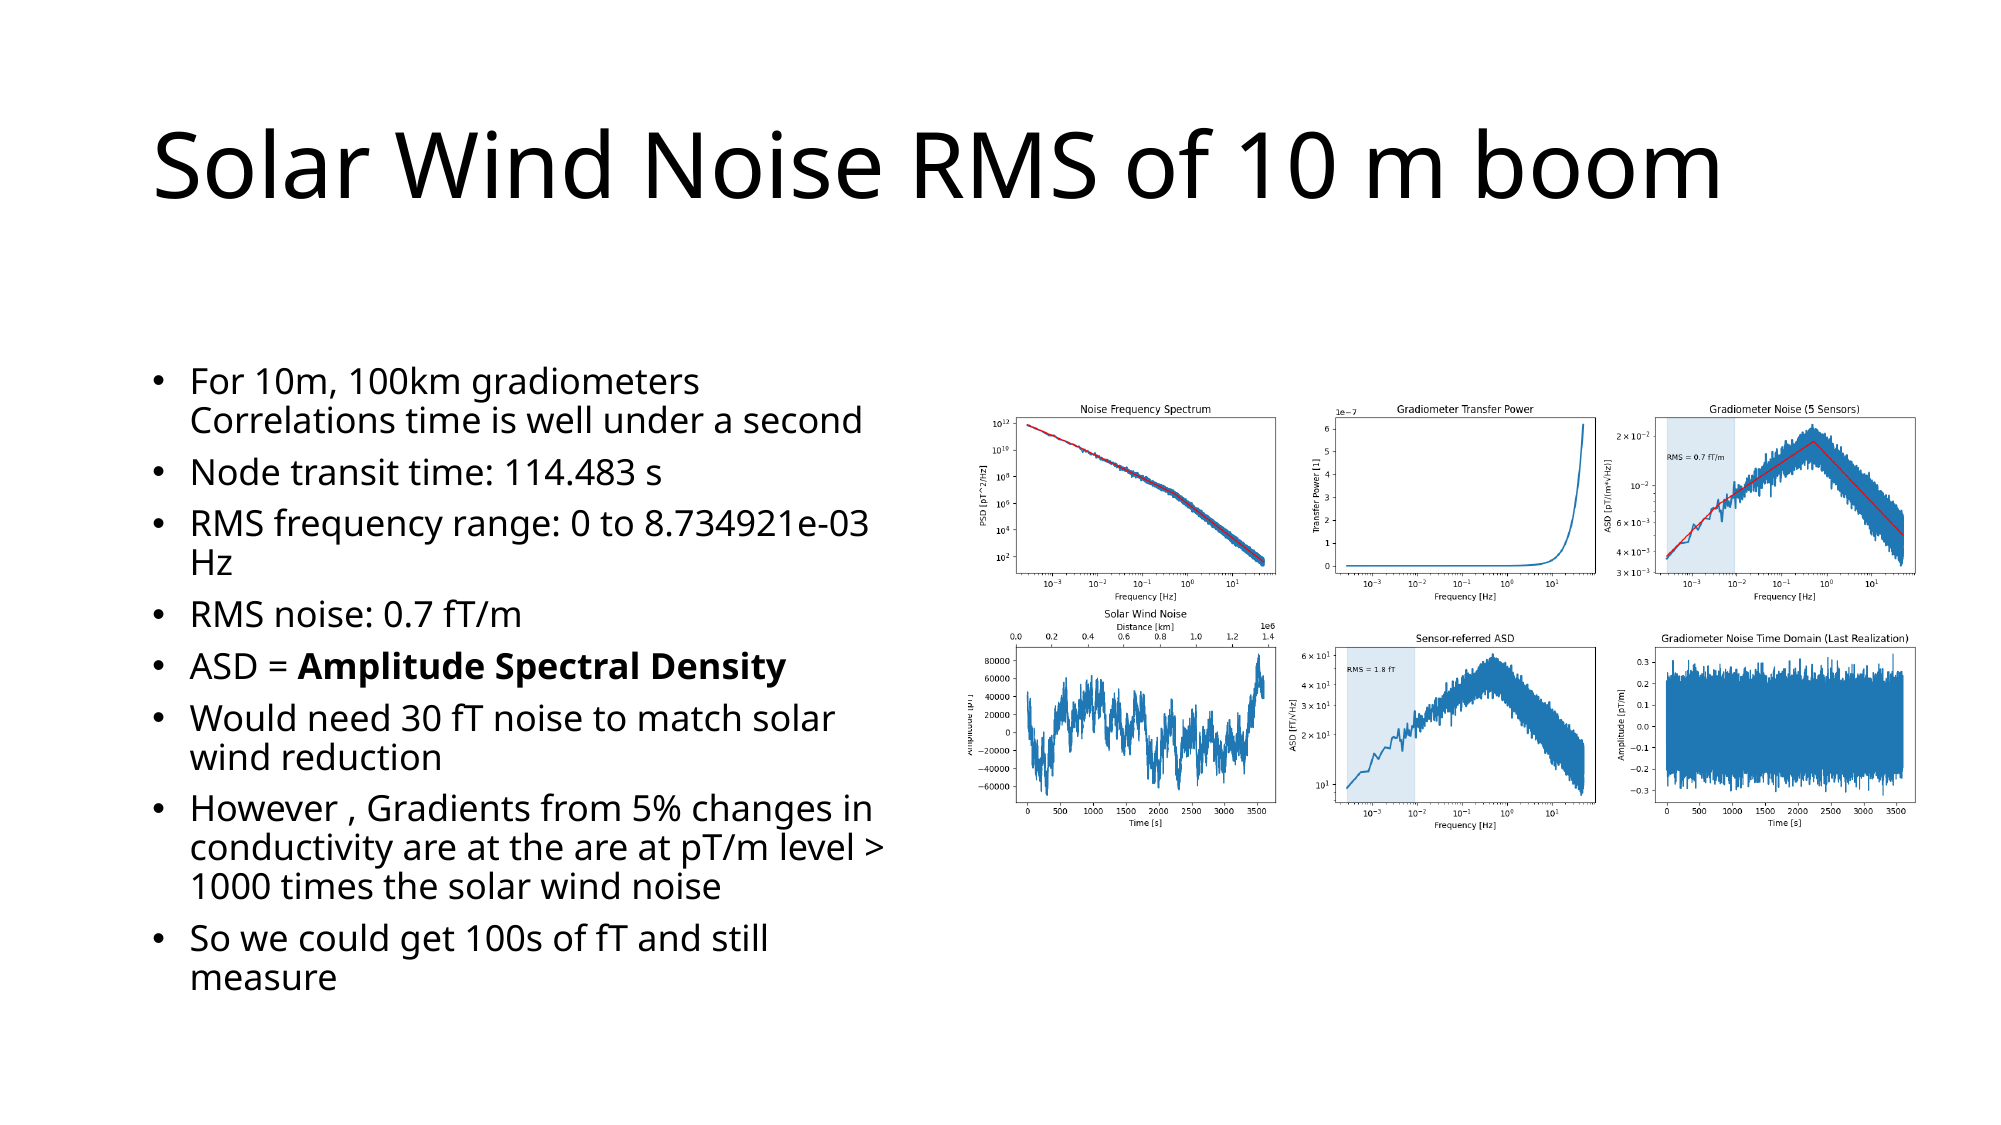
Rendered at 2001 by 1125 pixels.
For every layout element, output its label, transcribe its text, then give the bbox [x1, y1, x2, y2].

title Solar Wind Noise RMS of 10 m boom [137, 59, 1863, 278]
picture [968, 404, 1919, 833]
list For 10m, 100km gradiometers Correlations time is well under a second Node transit time: 114.483 s RMS frequency range: 0 to 8.734921e-03 Hz RMS noise: 0.7 fT/m ASD = Amplitude Spectral Density Would need 30 fT noise to match solar wind reduction However , Gradients from 5% changes in conductivity are at the are at pT/m level > 1000 times the solar wind noise So we could get 100s of fT and still measure [137, 299, 923, 1014]
